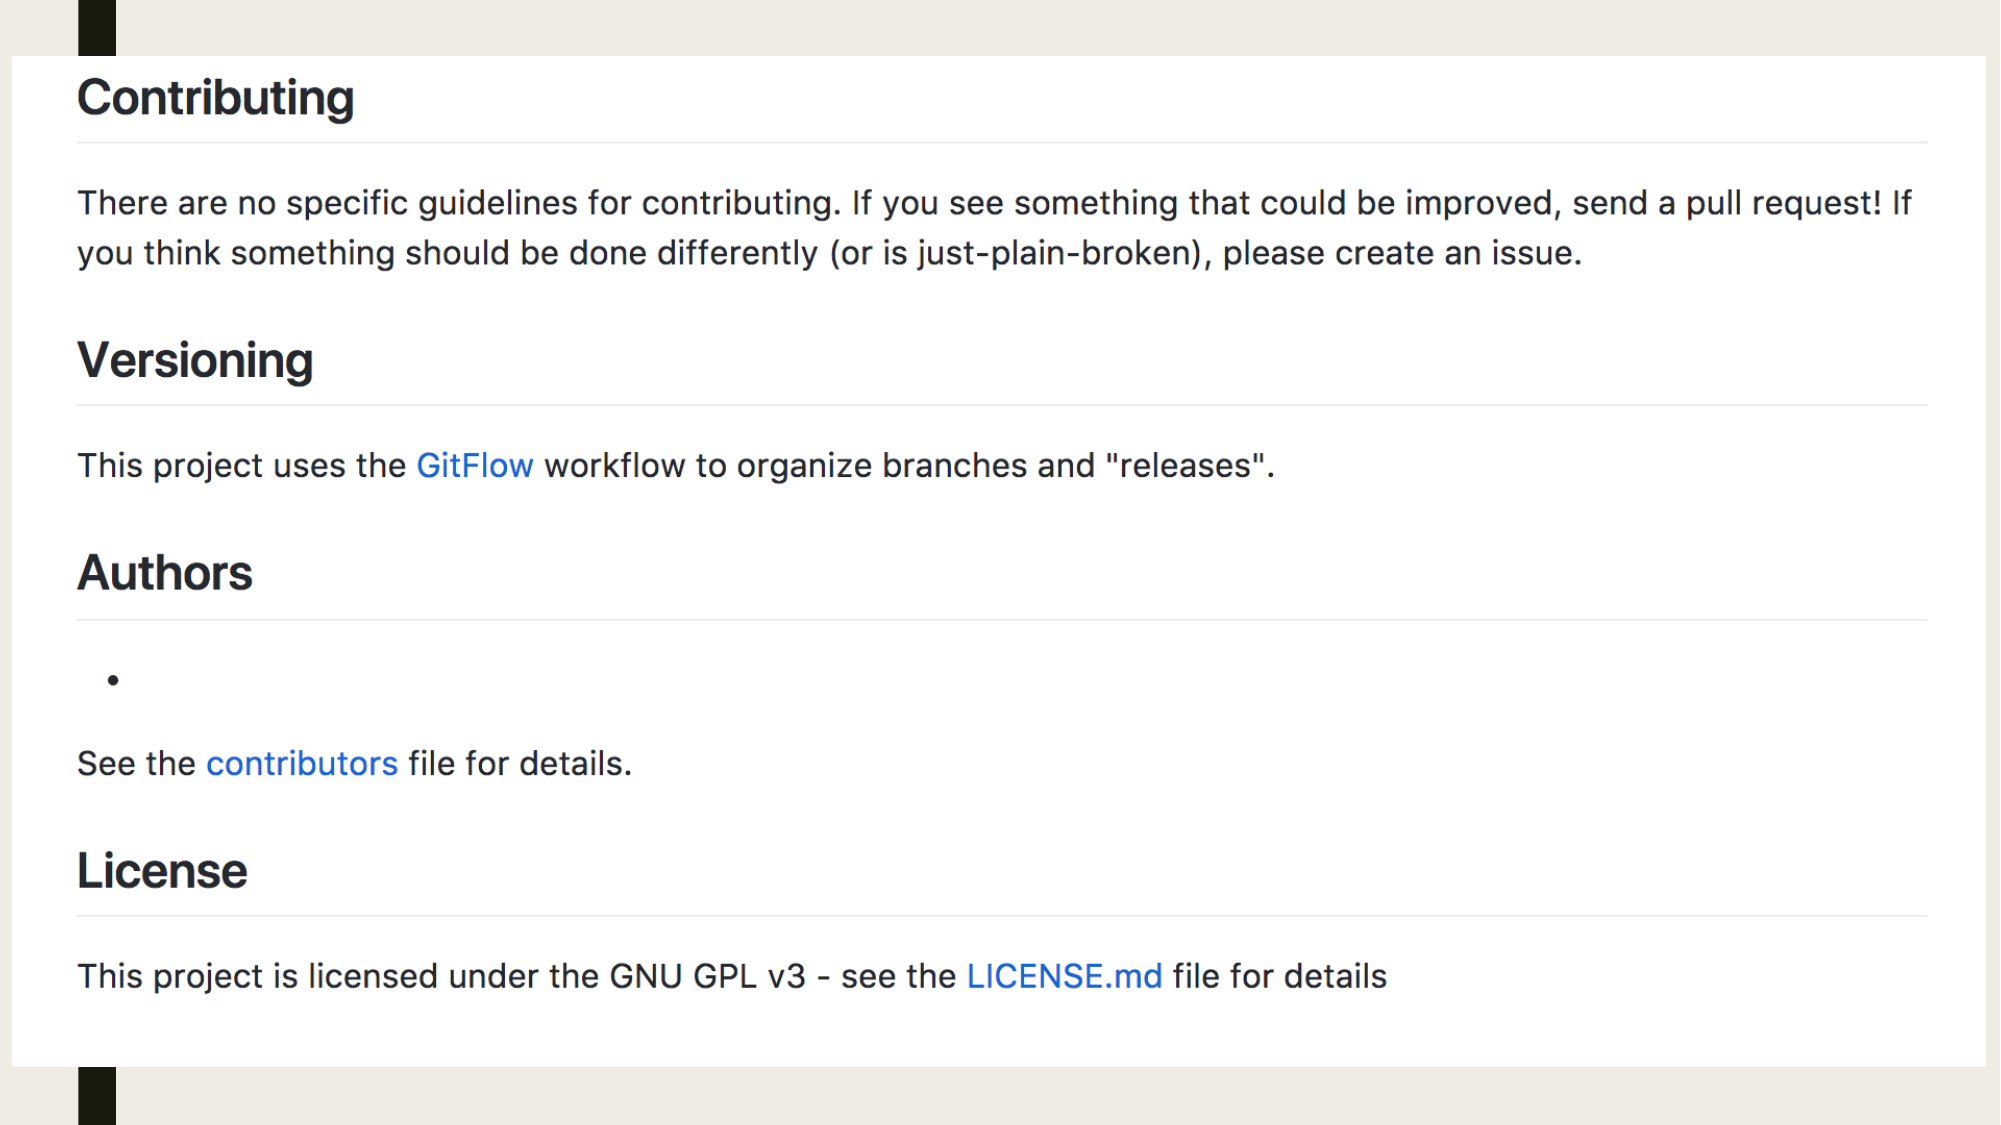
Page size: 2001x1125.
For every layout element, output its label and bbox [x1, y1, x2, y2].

picture [12, 56, 1986, 1067]
